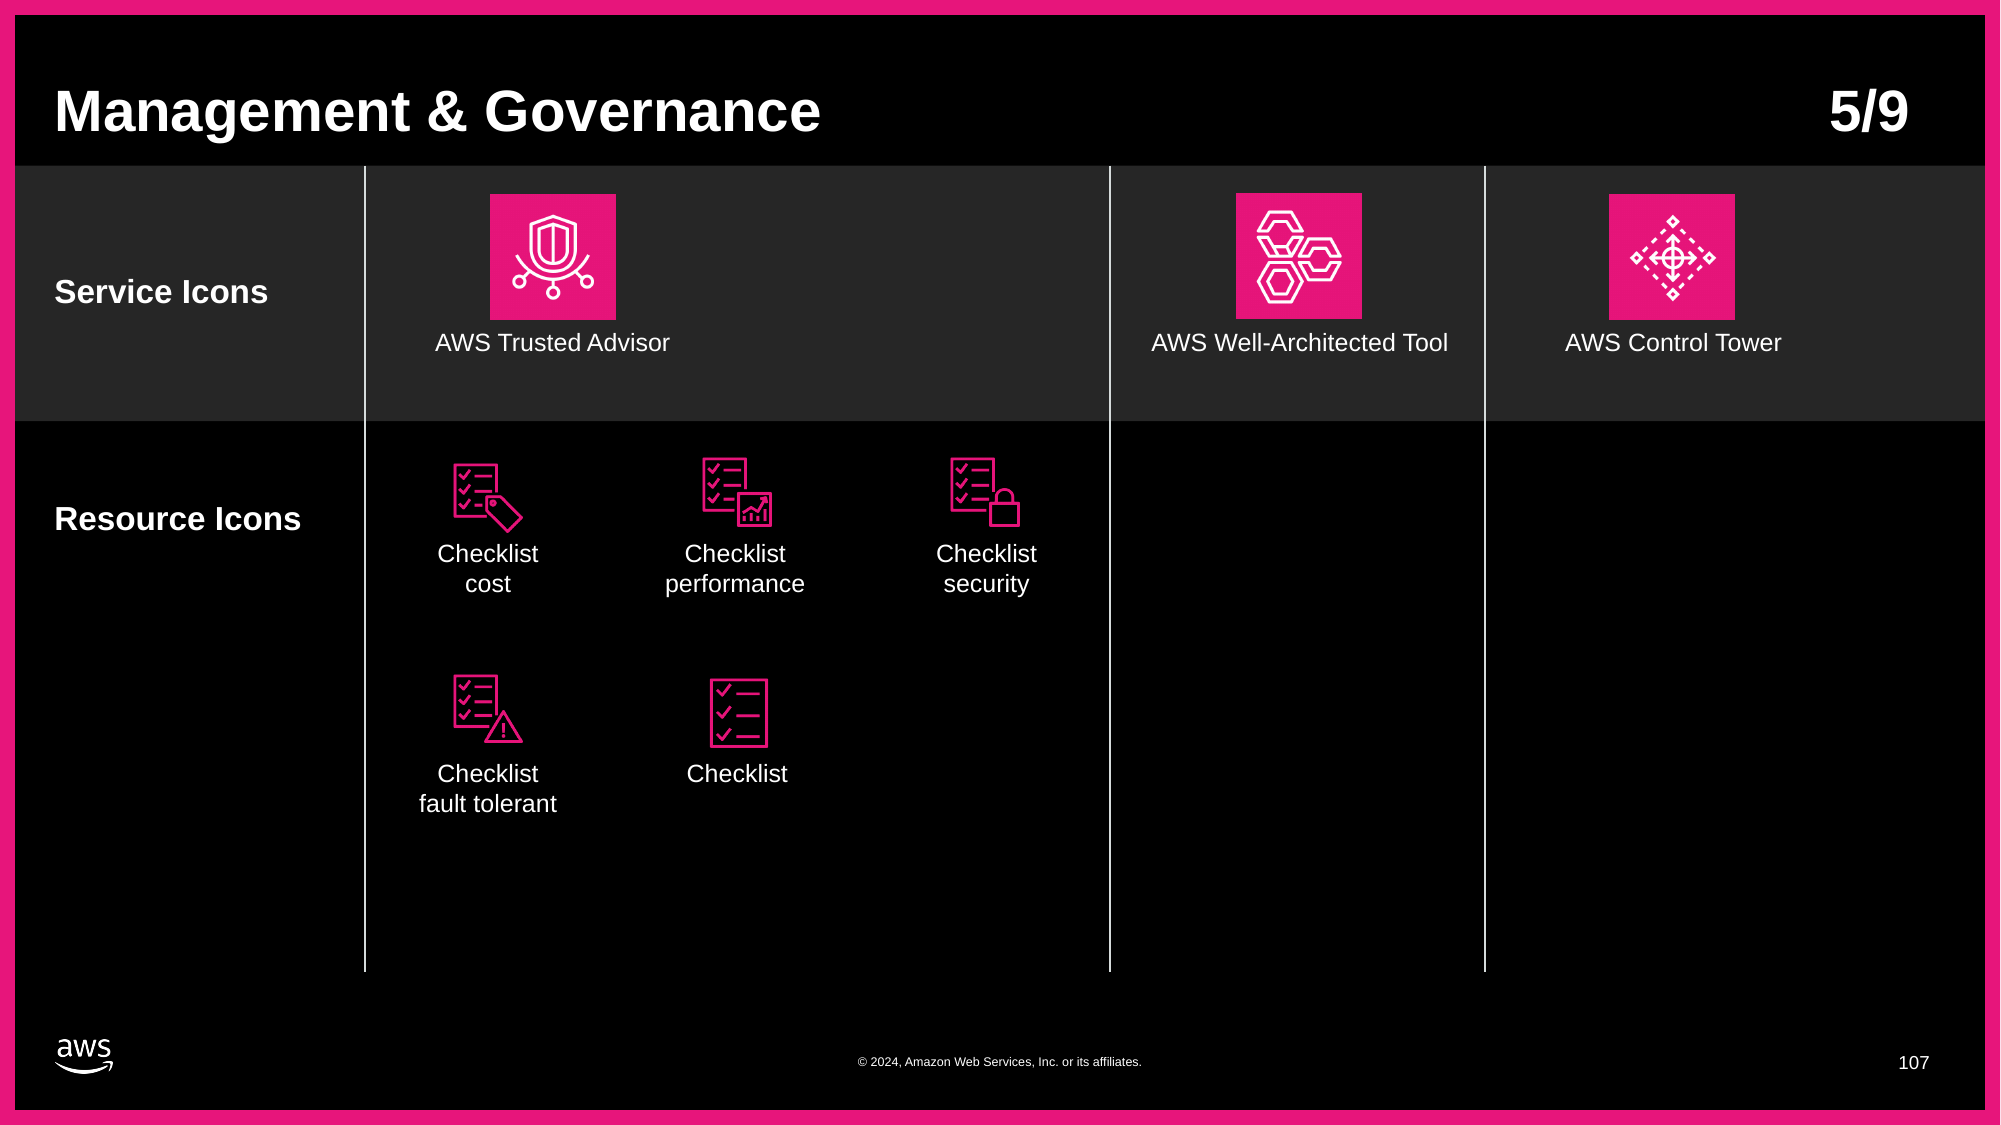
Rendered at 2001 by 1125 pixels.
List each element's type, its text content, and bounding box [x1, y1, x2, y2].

picture [699, 454, 775, 530]
footer © 2024, Amazon Web Services, Inc. or its affiliates. [662, 1031, 1338, 1092]
text_box Checklist [637, 750, 837, 795]
title Management & Governance 5/9 [39, 59, 1945, 166]
text_box AWS Well-Architected Tool [1113, 319, 1484, 364]
picture [947, 454, 1023, 530]
text_box Checklist performance [635, 529, 836, 605]
picture [450, 671, 526, 747]
picture [700, 675, 776, 751]
picture [1609, 194, 1735, 320]
text_box Checklist security [887, 529, 1087, 605]
picture [450, 460, 526, 536]
picture [55, 1039, 113, 1074]
picture [1236, 193, 1362, 319]
slide_number 107 [1494, 1031, 1945, 1092]
picture [490, 194, 616, 320]
text_box Checklist fault tolerant [388, 750, 588, 825]
text_box Checklist cost [388, 529, 588, 605]
text_box AWS Trusted Advisor [369, 319, 737, 364]
text_box AWS Control Tower [1493, 319, 1855, 364]
